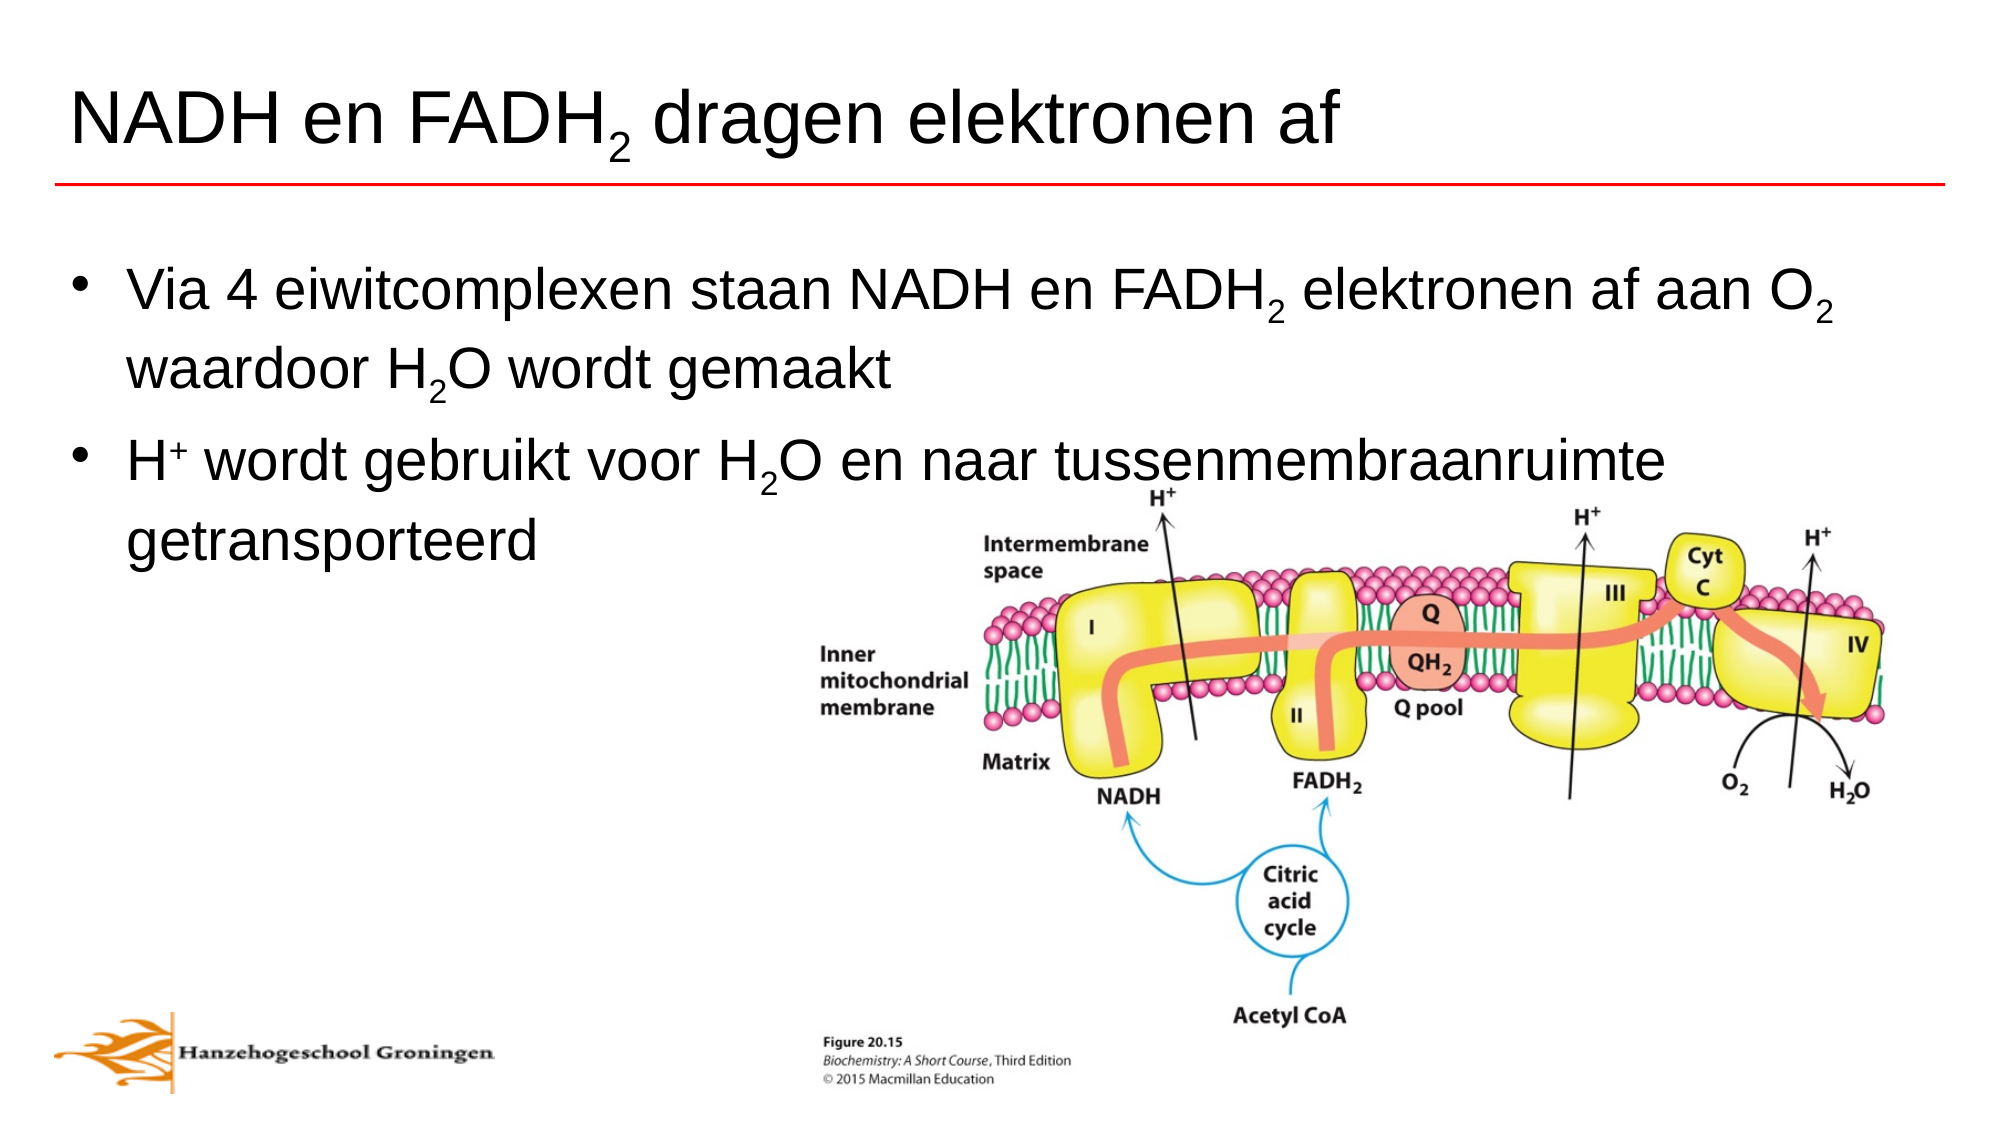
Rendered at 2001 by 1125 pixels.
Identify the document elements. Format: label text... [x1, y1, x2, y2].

list Via 4 eiwitcomplexen staan NADH en FADH2 elektronen af aan O2 waardoor H2O wordt gemaakt H+ wordt gebruikt voor H2O en naar tussenmembraanruimte getransporteerd [55, 243, 1898, 986]
picture [54, 1012, 495, 1094]
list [817, 479, 1893, 1090]
title NADH en FADH2 dragen elektronen af [54, 54, 1946, 185]
